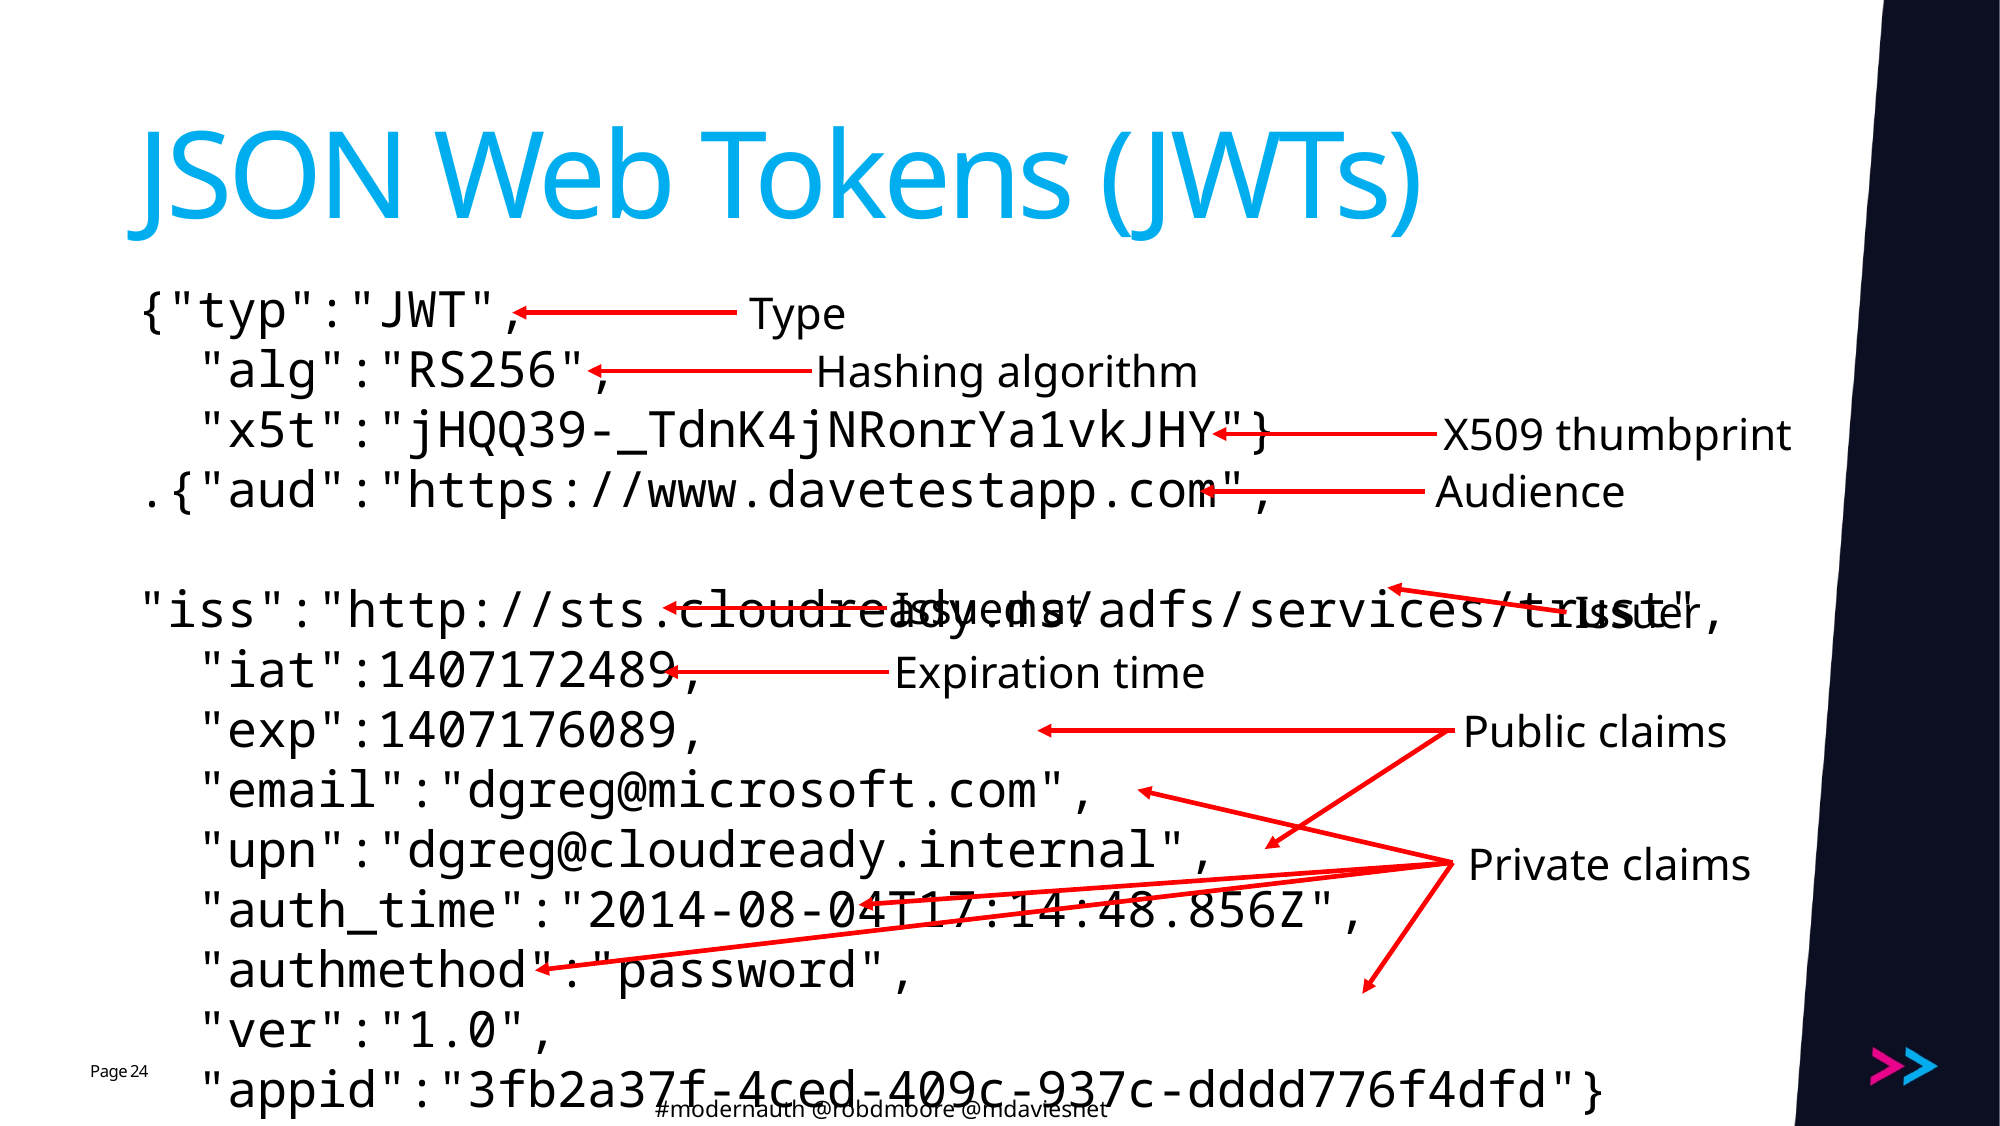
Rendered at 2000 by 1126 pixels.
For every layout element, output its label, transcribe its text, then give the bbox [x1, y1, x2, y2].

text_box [663, 637, 1212, 706]
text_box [662, 572, 1091, 636]
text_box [512, 277, 859, 347]
slide_number 24 [130, 1061, 166, 1113]
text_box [1199, 456, 1638, 525]
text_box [587, 335, 1203, 405]
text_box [1037, 696, 1737, 850]
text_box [1212, 399, 1799, 468]
title JSON Web Tokens (JWTs) [137, 54, 1786, 243]
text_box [1387, 577, 1710, 646]
list {"typ":"JWT", "alg":"RS256", "x5t":"jHQQ39-_TdnK4jNRonrYa1vkJHY"} .{"aud":"https://www.davetestapp.com", "iss":"http://sts.cloudready.ms/adfs/services/trust", "iat":1407172489, "exp":1407176089, "email":"dgreg@microsoft.com", "upn":"dgreg@cloudready.internal", "auth_time":"2014-08-04T17:14:48.856Z", "authmethod":"password", "ver":"1.0", "appid":"3fb2a37f-4ced-409c-937c-dddd776f4dfd"} [137, 277, 1786, 1021]
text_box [534, 789, 1758, 994]
picture [0, 0, 2000, 1126]
